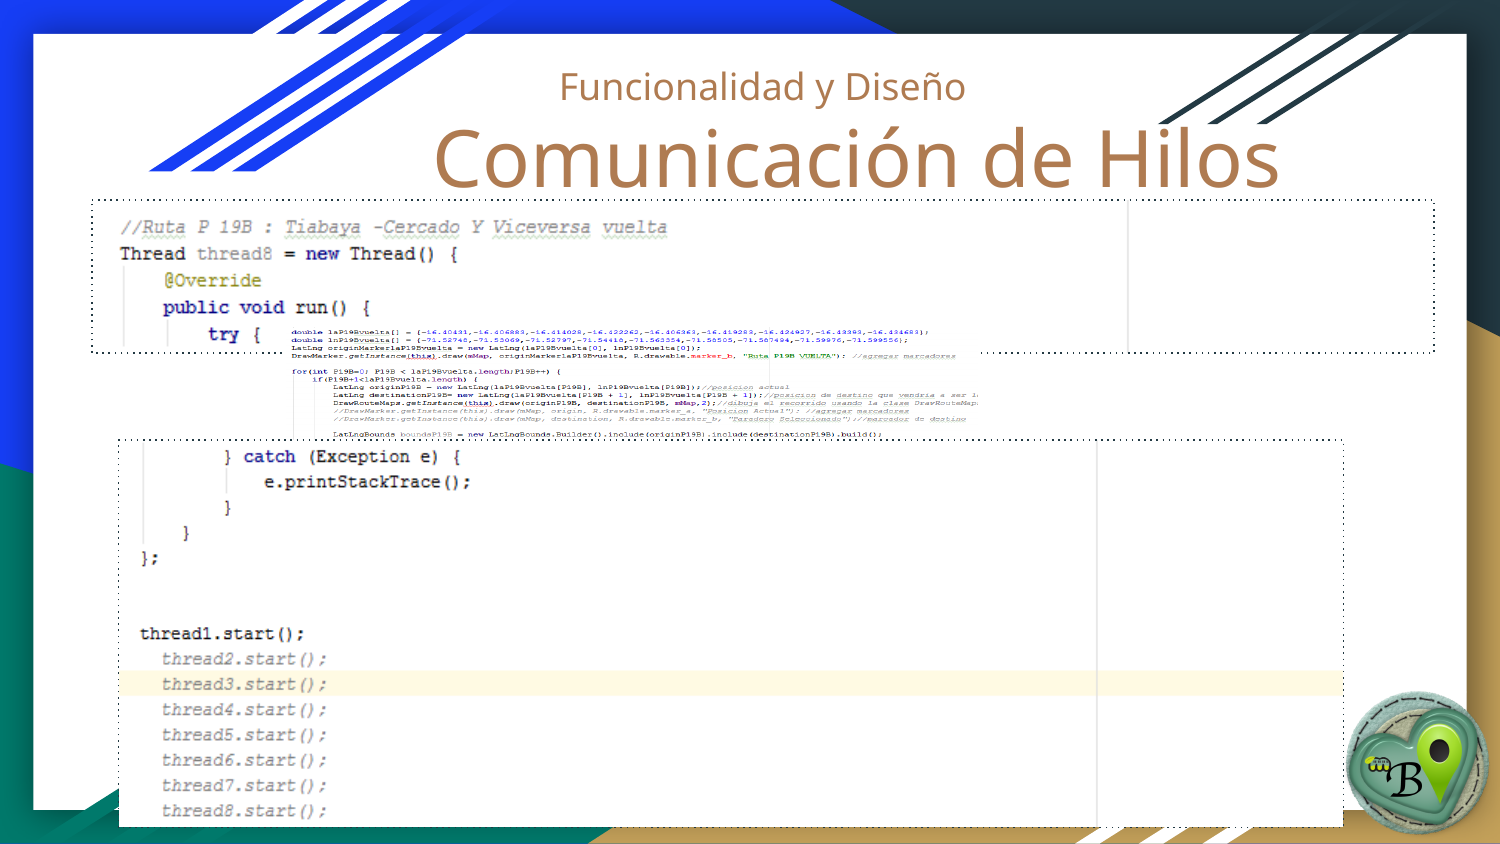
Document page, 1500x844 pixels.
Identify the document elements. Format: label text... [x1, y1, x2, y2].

subtitle Funcionalidad y Diseño [64, 47, 1462, 121]
title Comunicación de Hilos [279, 156, 1435, 201]
picture [92, 200, 1500, 842]
